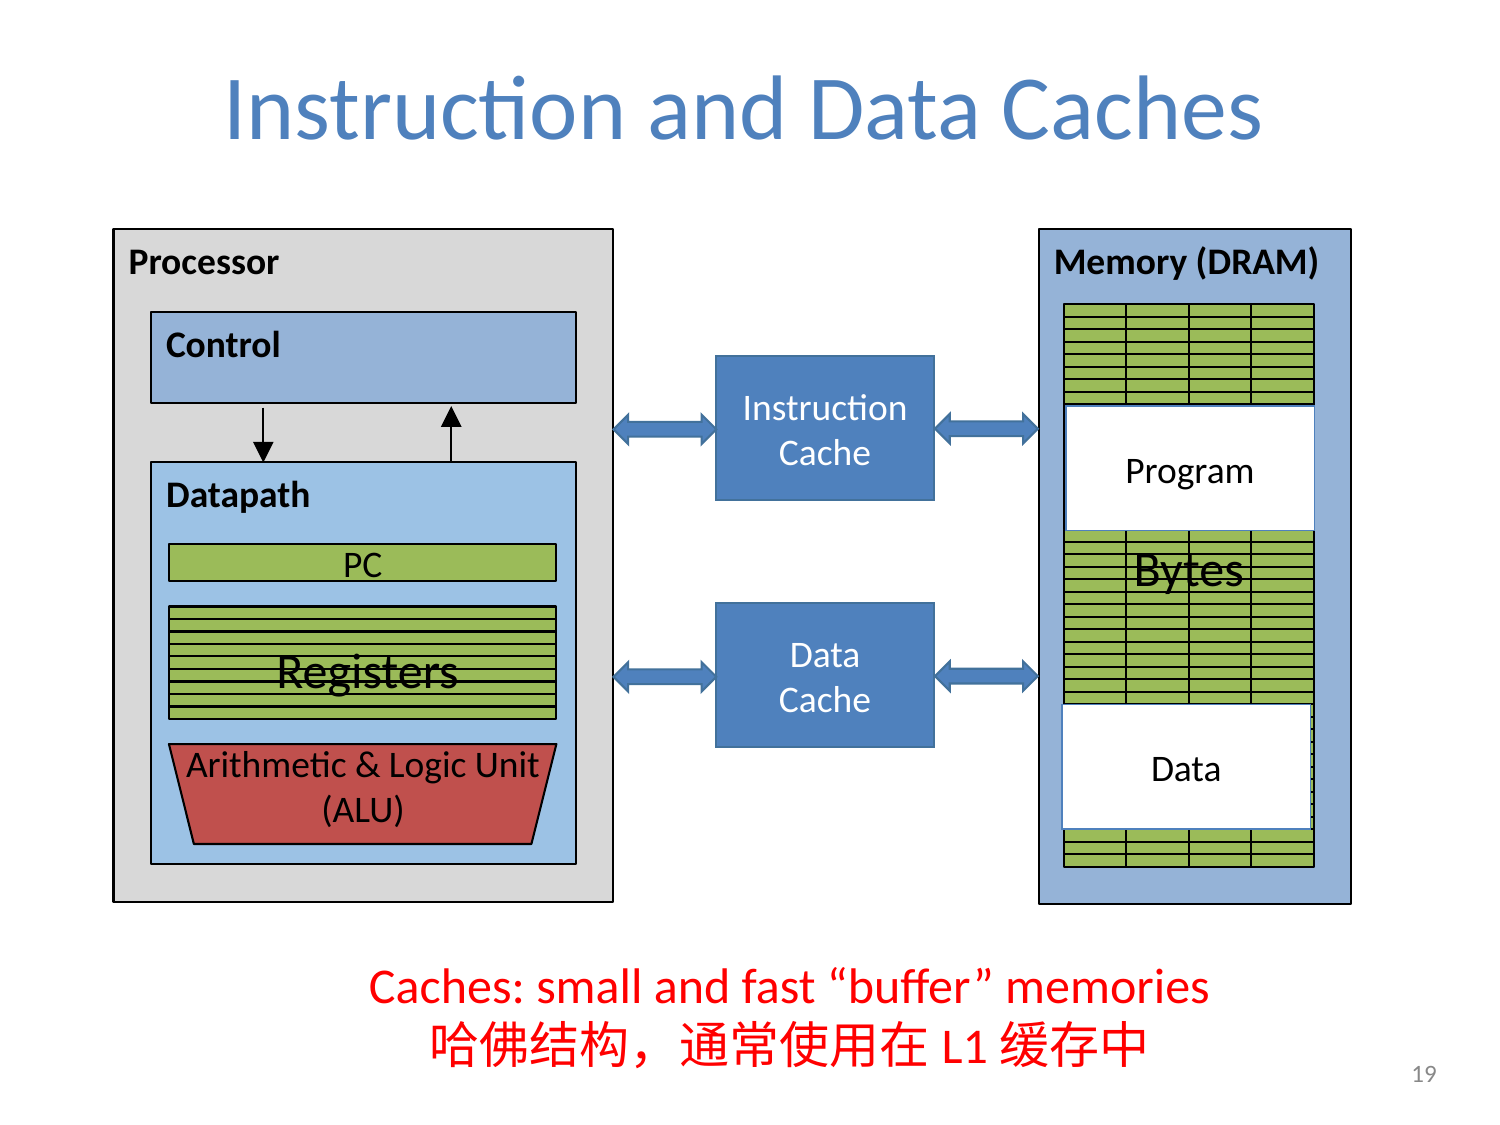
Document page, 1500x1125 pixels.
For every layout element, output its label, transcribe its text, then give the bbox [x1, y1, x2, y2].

text_box Data Cache [716, 603, 934, 748]
text_box Caches: small and fast “buffer” memories 哈佛结构，通常使用在L1缓存中 [349, 945, 1230, 1047]
text_box Instruction Cache [716, 356, 934, 500]
text_box [619, 414, 717, 445]
text_box [935, 413, 1033, 444]
text_box [619, 662, 717, 692]
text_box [168, 543, 558, 856]
text_box [935, 661, 1033, 691]
title Instruction and Data Caches [36, 23, 1452, 197]
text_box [113, 229, 614, 903]
slide_number 19 [1114, 1042, 1452, 1103]
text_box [1038, 229, 1352, 905]
